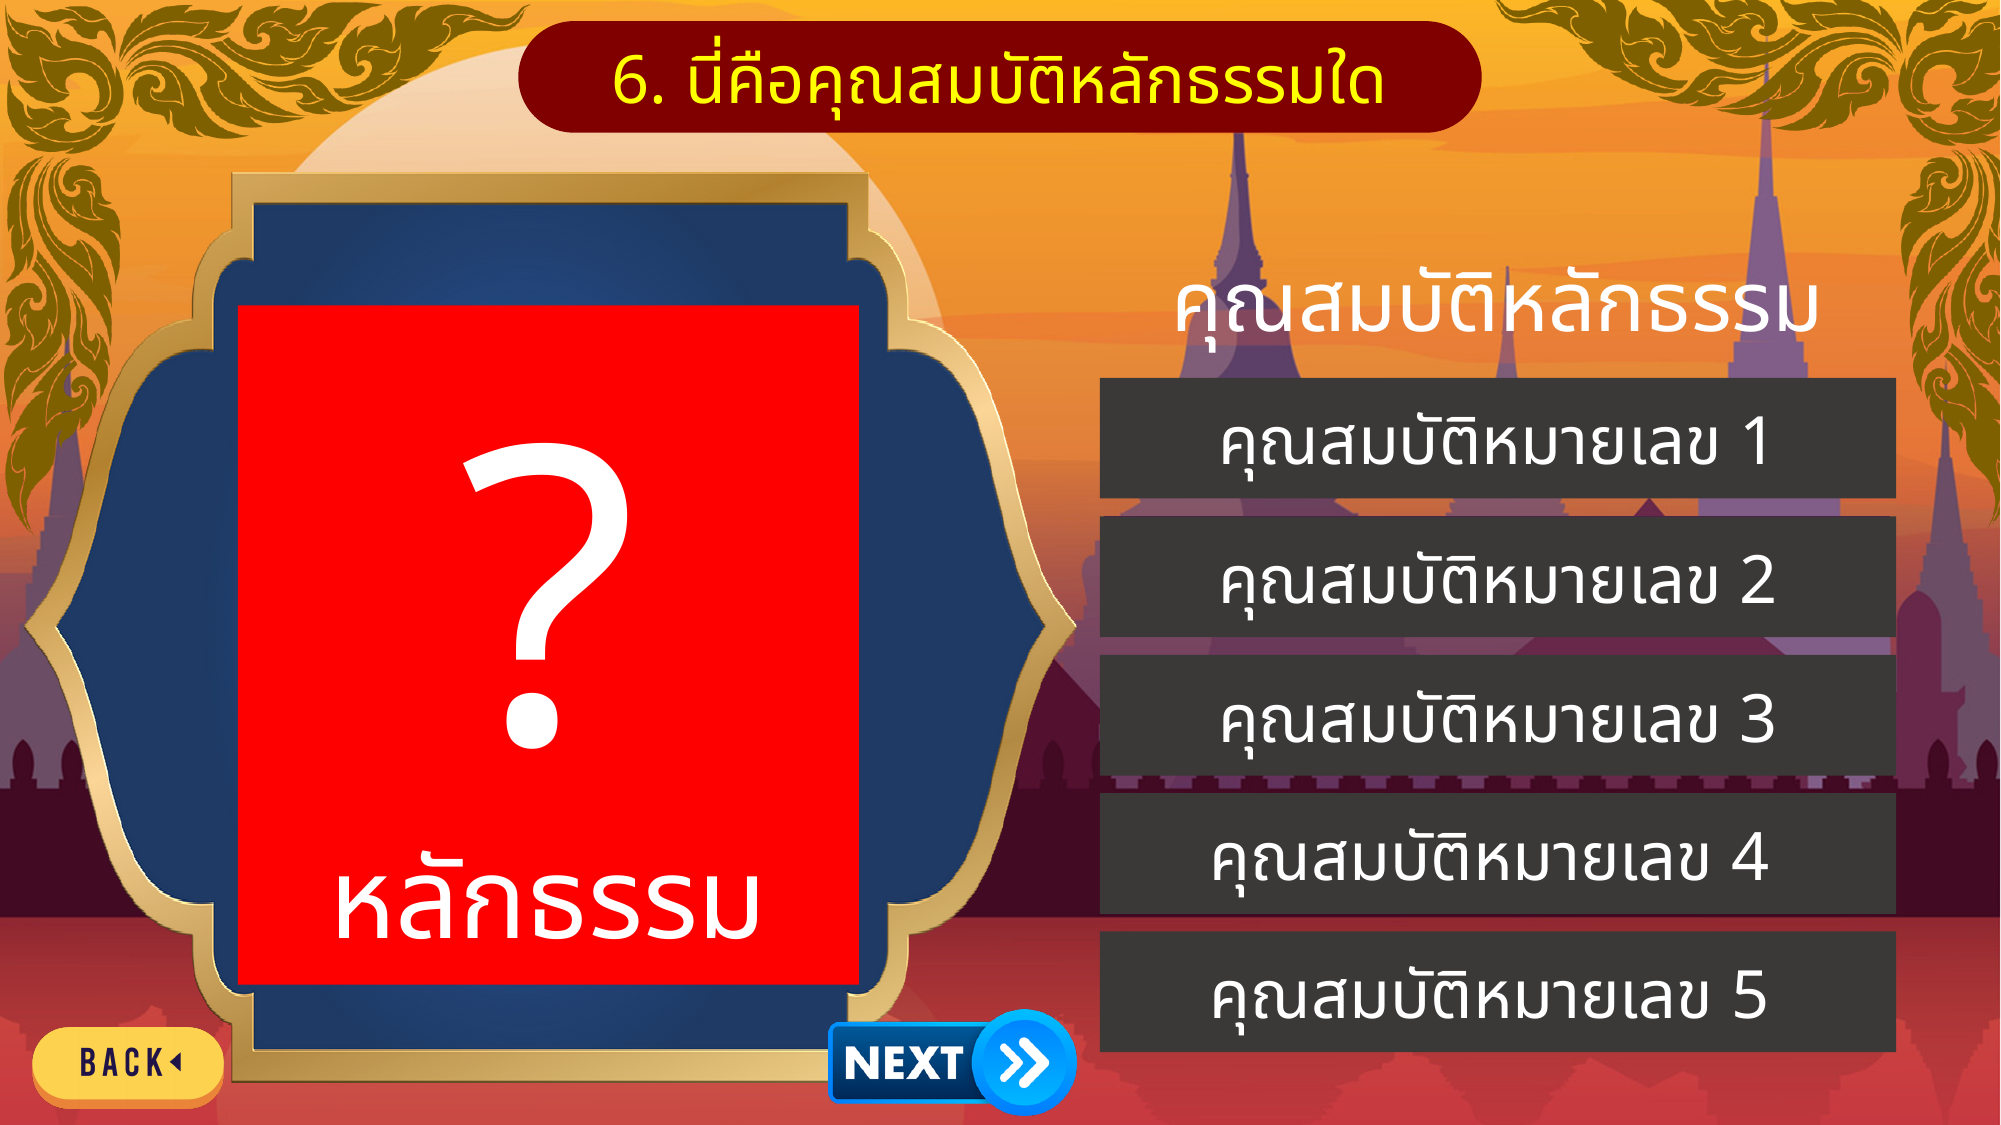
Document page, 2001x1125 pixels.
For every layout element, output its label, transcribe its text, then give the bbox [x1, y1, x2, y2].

text_box คุณสมบัติหลักธรรม [1076, 240, 1489, 355]
text_box คุณสมบัติหมายเลข 3 [1099, 654, 1897, 777]
text_box คุณสมบัติหมายเลข 4 [1099, 792, 1897, 915]
text_box คุณสมบัติหมายเลข 1 [1099, 377, 1489, 500]
picture [0, 0, 2001, 1125]
text_box [23, 172, 1077, 1083]
text_box คุณสมบัติหมายเลข 2 [1099, 515, 1897, 638]
text_box คุณสมบัติหมายเลข 5 [1099, 930, 1897, 1053]
text_box 6. นี่คือคุณสมบัติหลักธรรมใด [531, 20, 1483, 134]
text_box ? หลักธรรม [237, 304, 860, 986]
